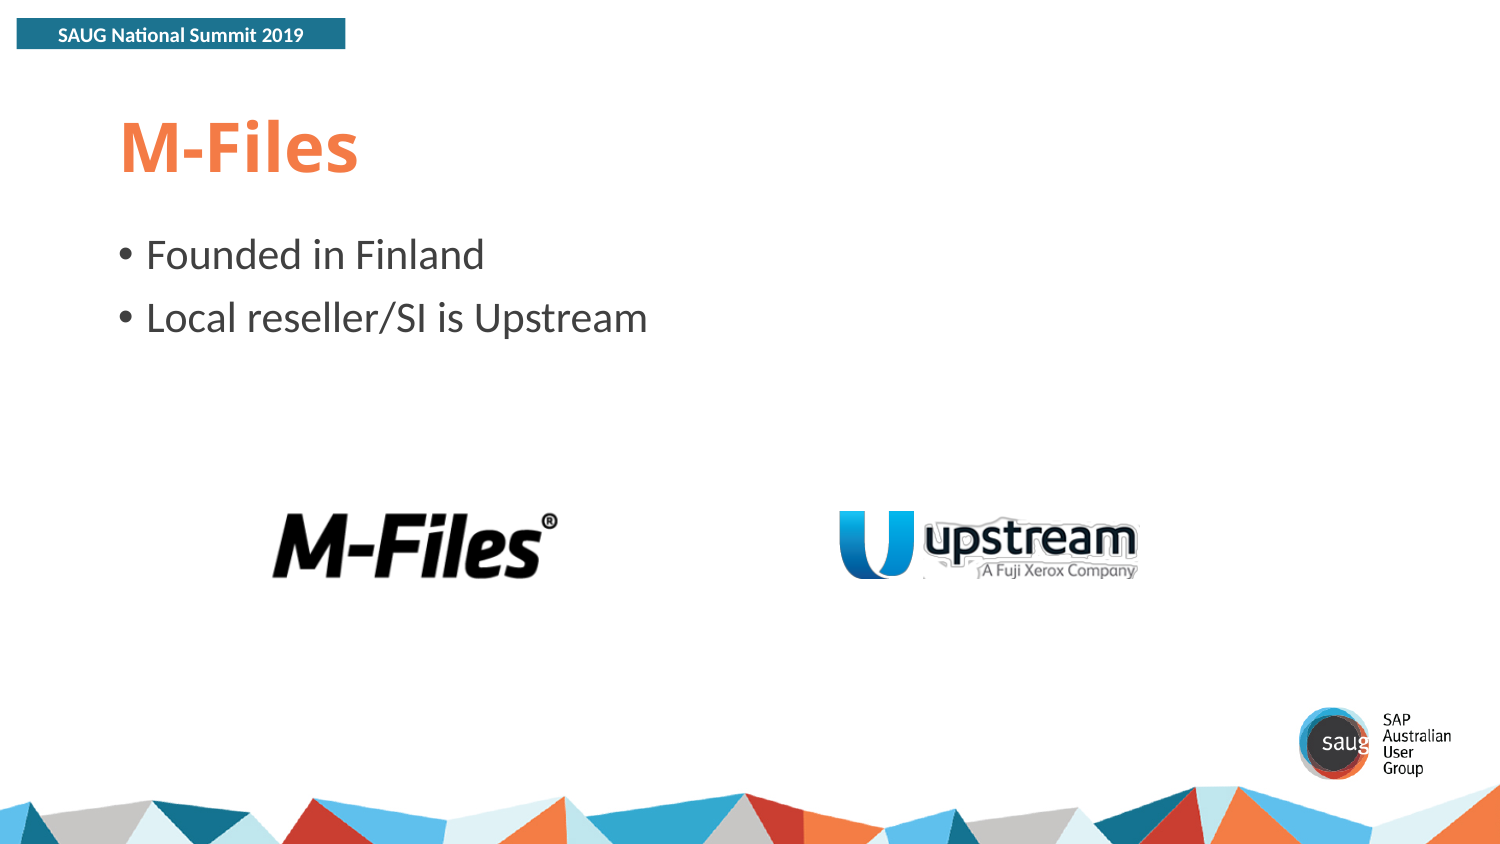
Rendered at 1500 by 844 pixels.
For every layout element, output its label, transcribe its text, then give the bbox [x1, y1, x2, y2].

list Founded in Finland Local reseller/SI is Upstream [103, 224, 1397, 760]
title M-Files [103, 78, 1397, 223]
picture [0, 0, 1500, 844]
